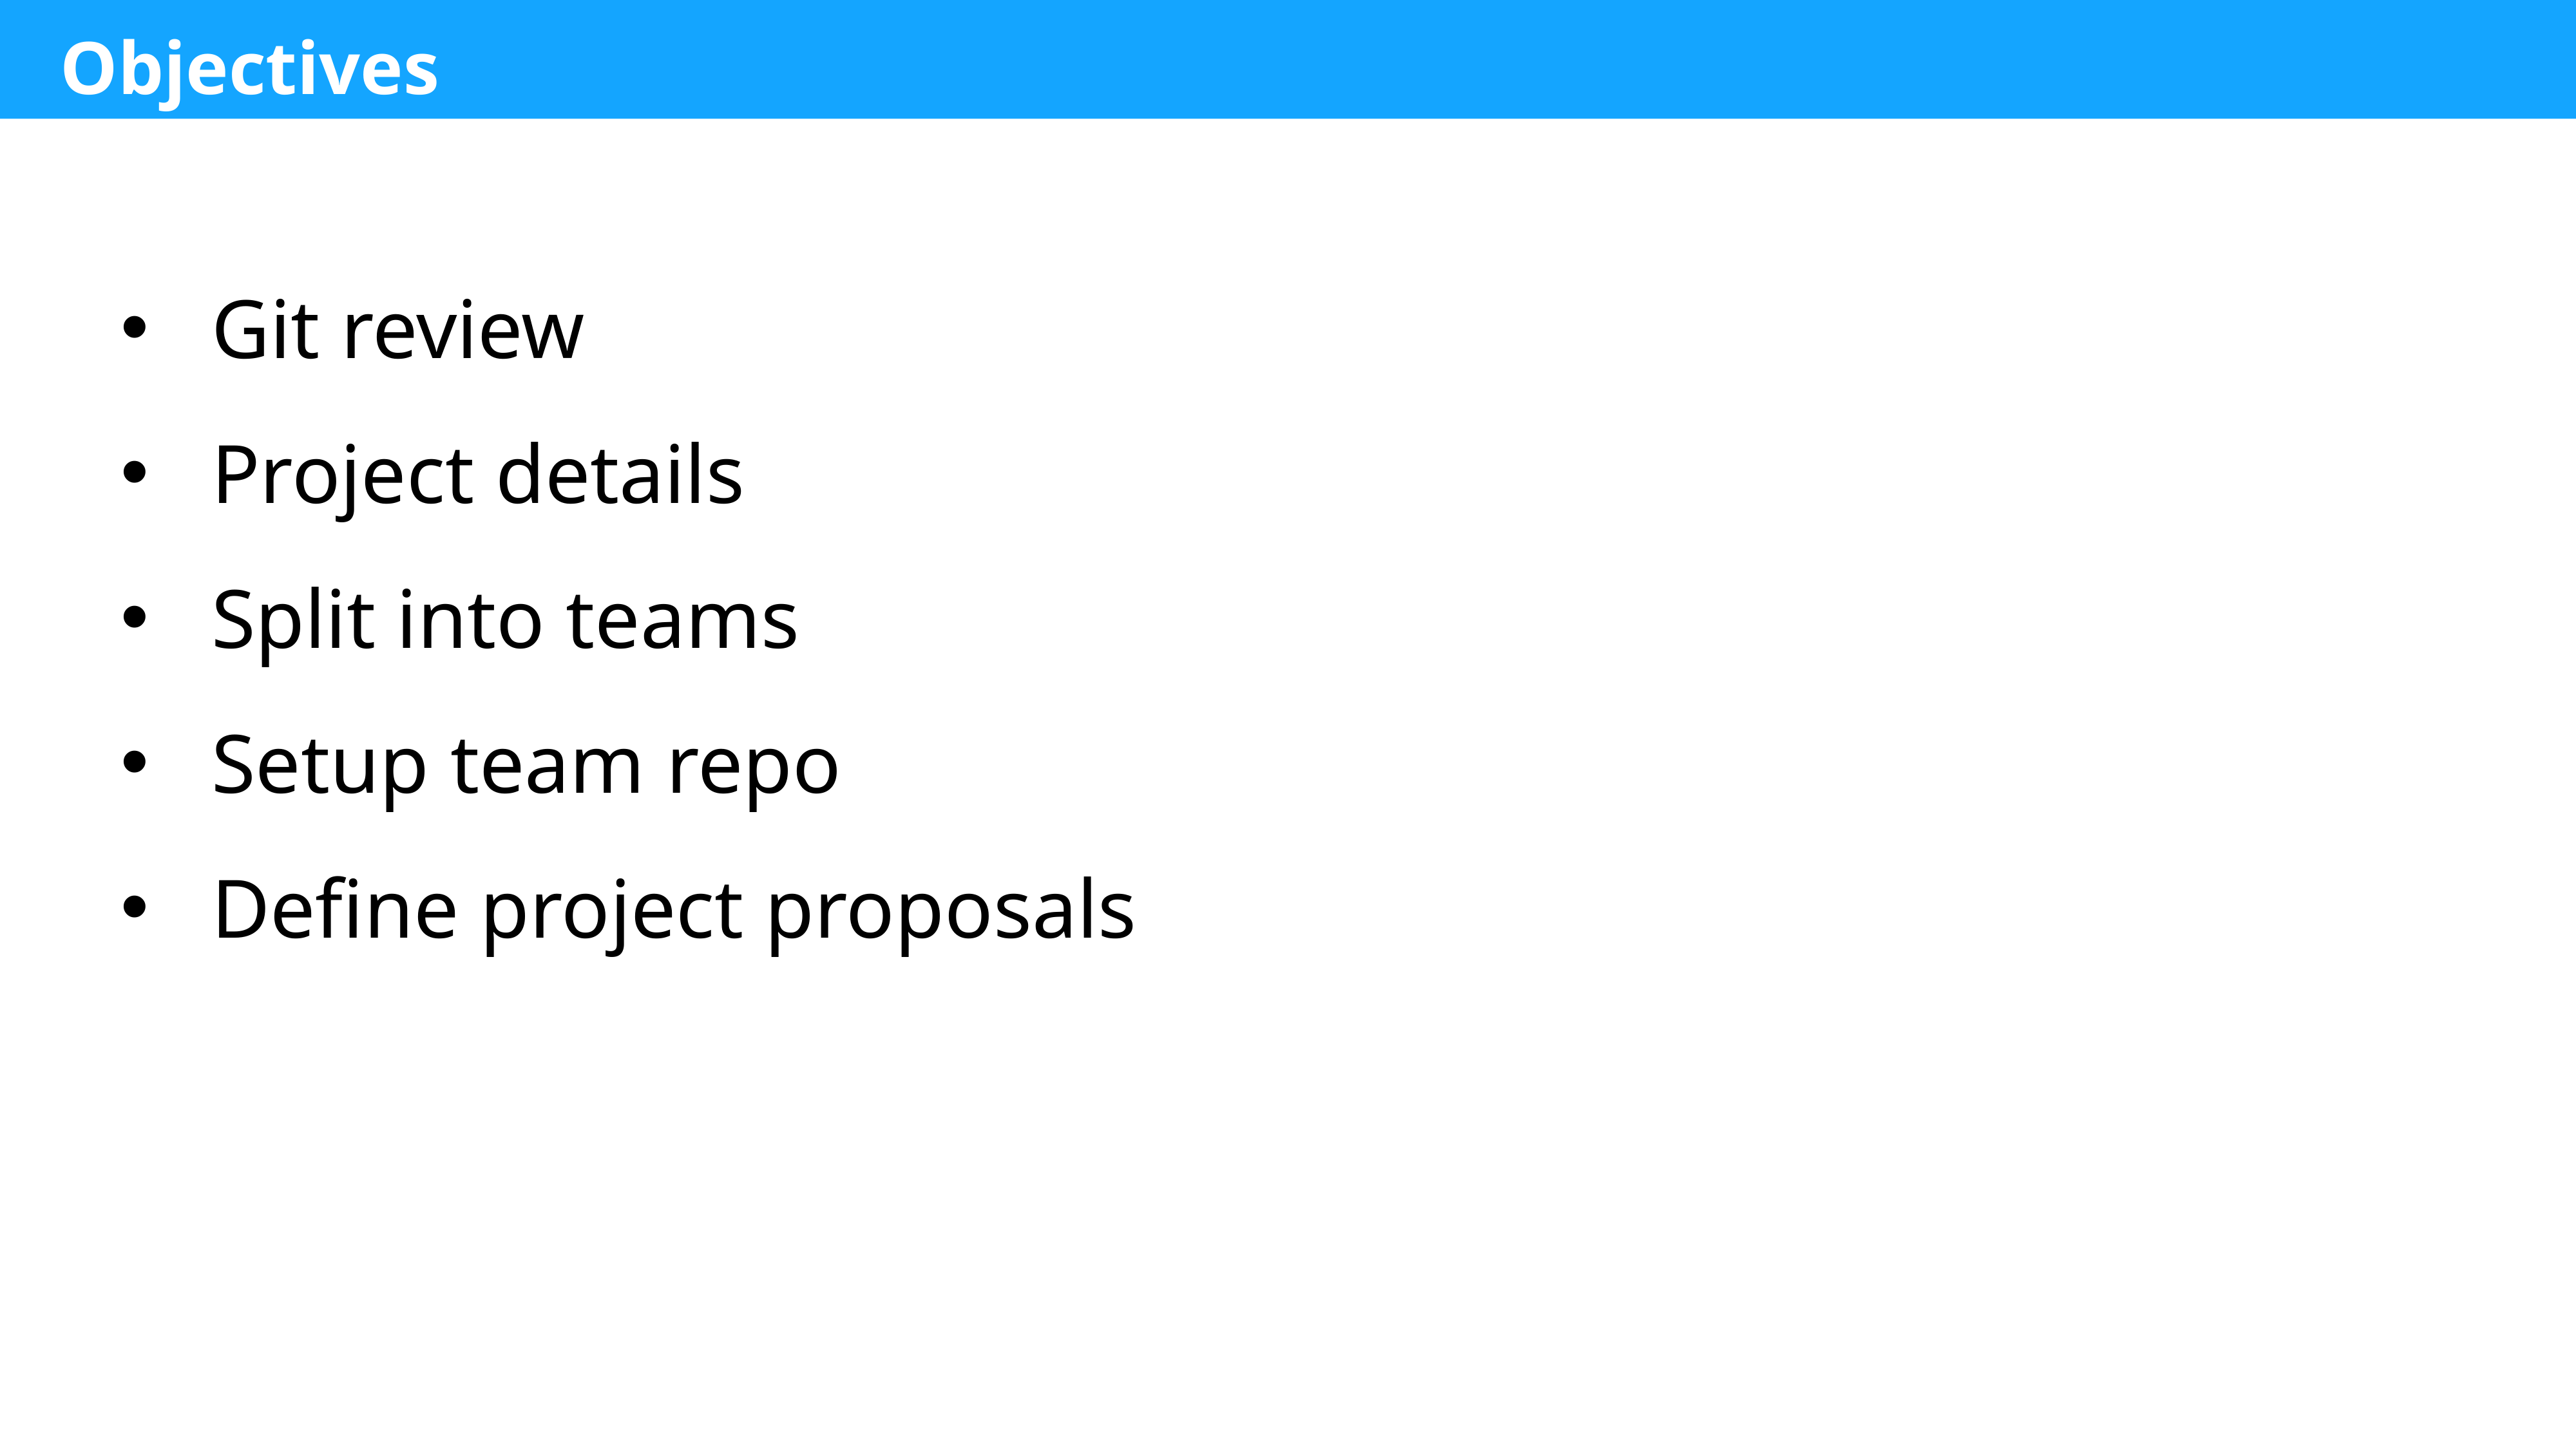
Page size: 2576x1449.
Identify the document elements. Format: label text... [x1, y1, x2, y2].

text_box Objectives [50, 17, 1207, 114]
text_box Git review Project details Split into teams Setup team repo Define project proposals [111, 224, 1147, 959]
